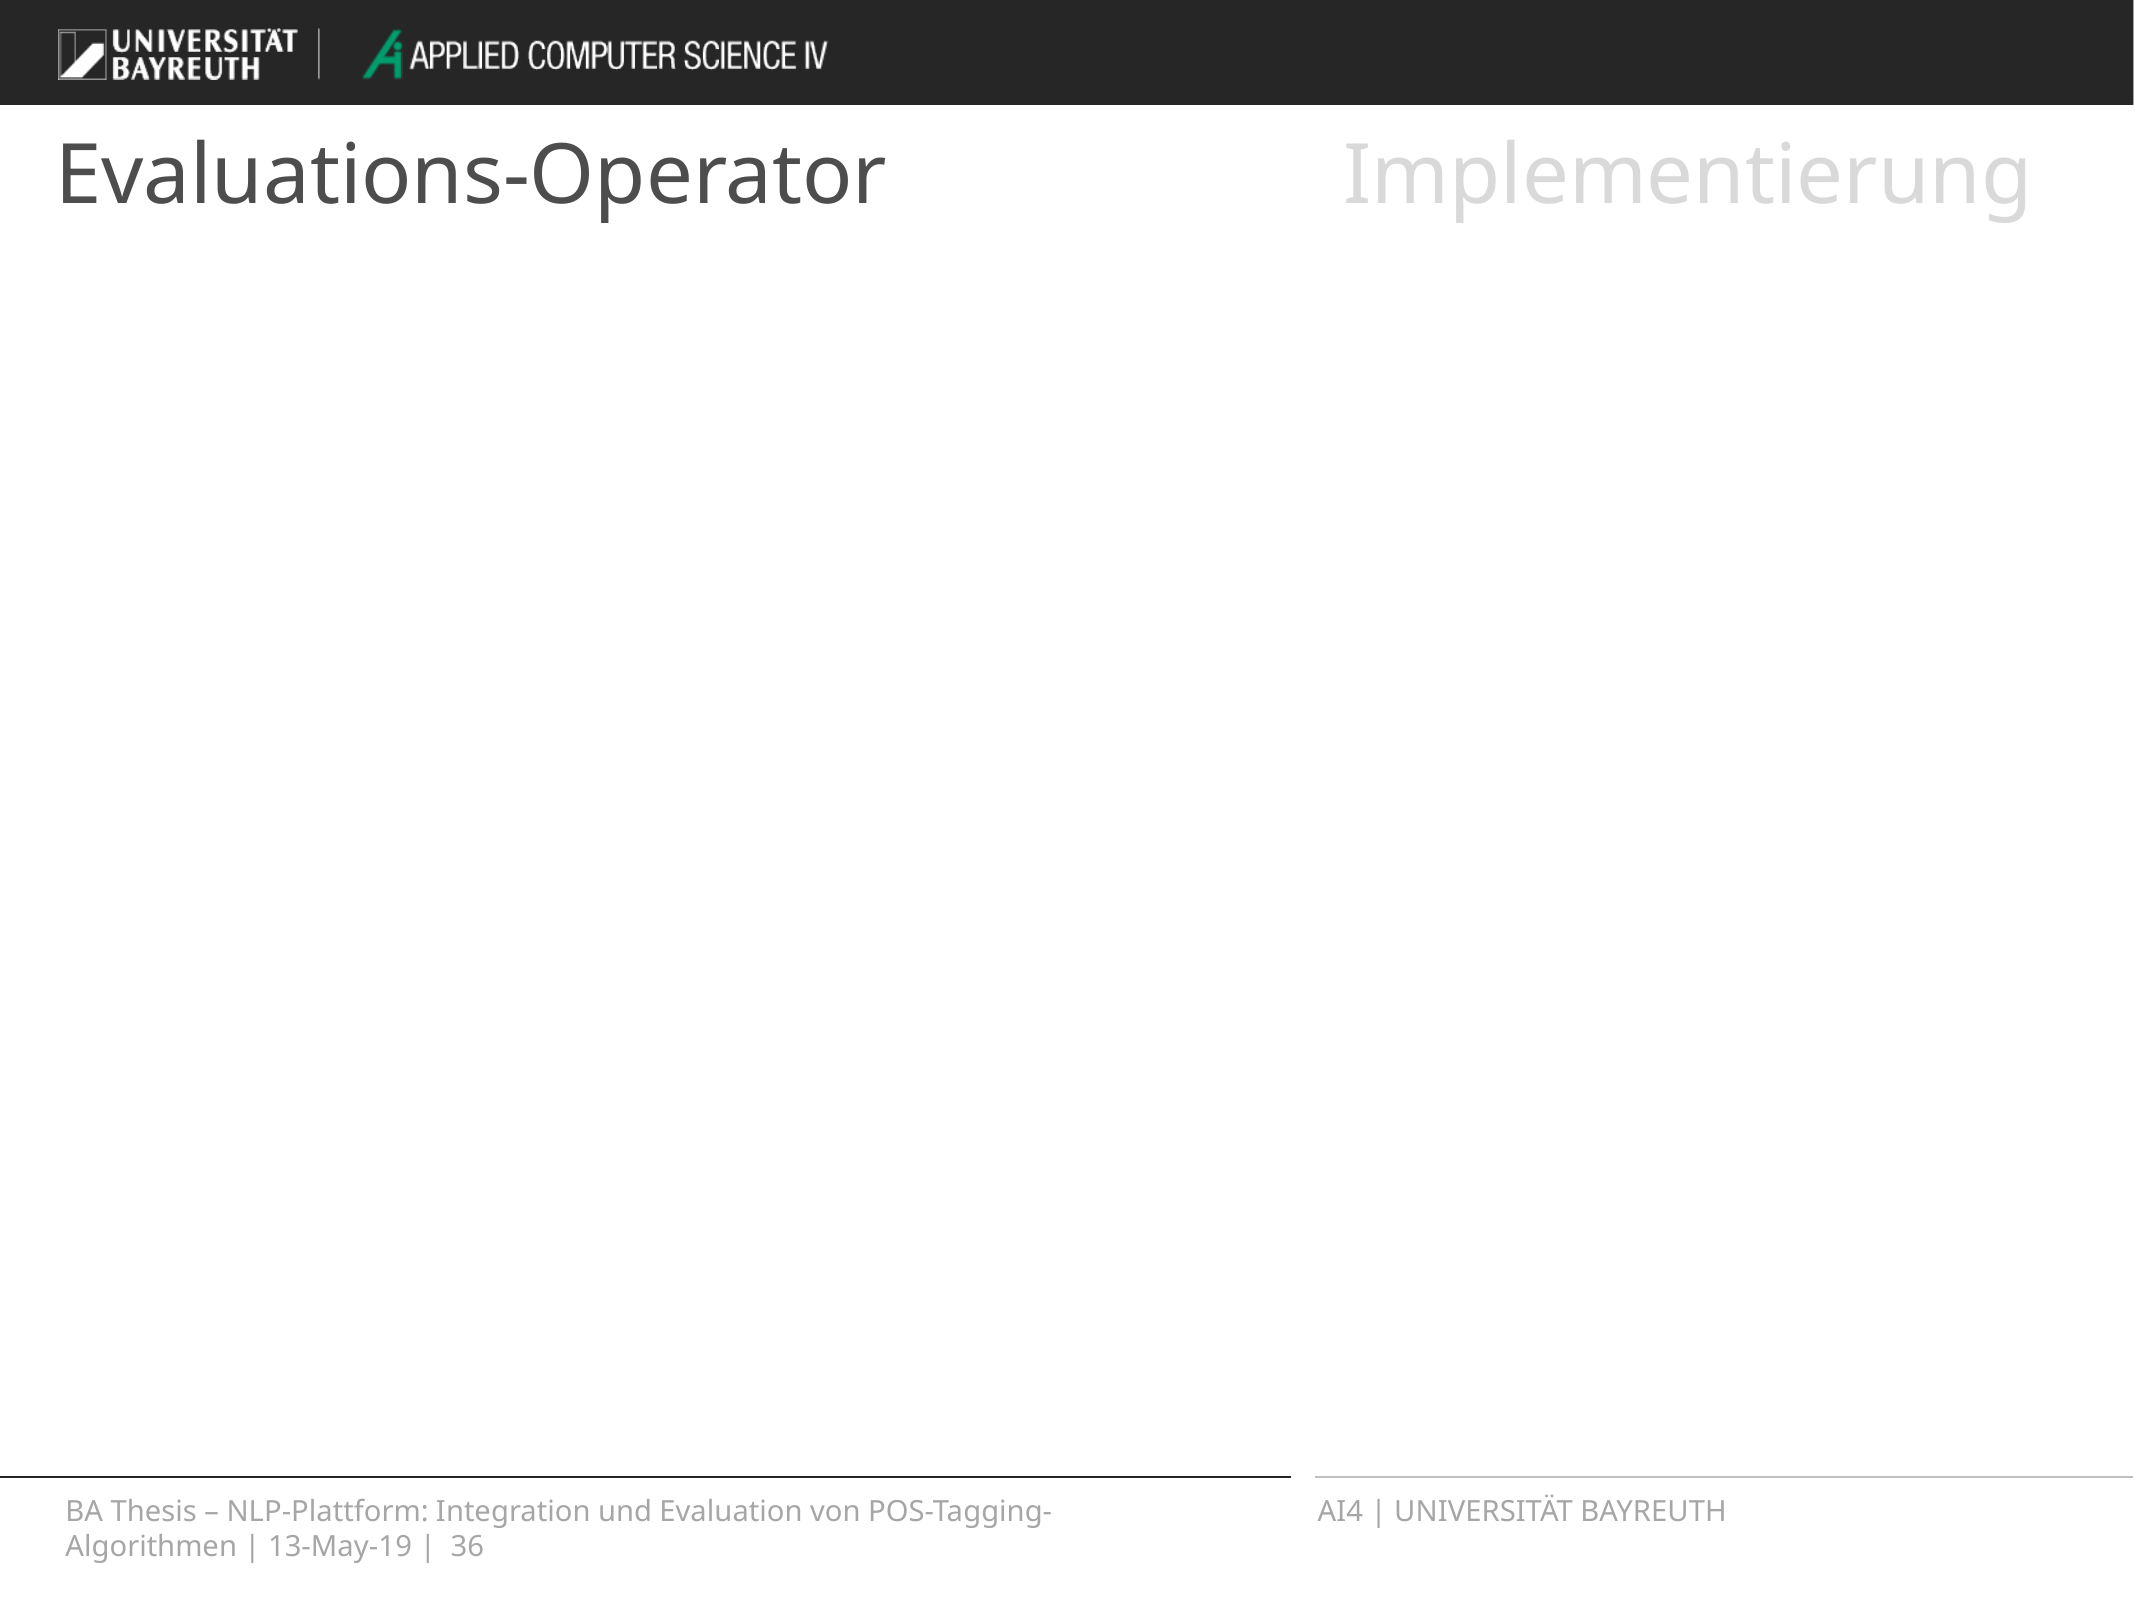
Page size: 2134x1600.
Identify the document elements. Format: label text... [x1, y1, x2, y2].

picture [357, 27, 831, 82]
picture [58, 28, 335, 80]
title Evaluations-Operator [49, 107, 2040, 233]
